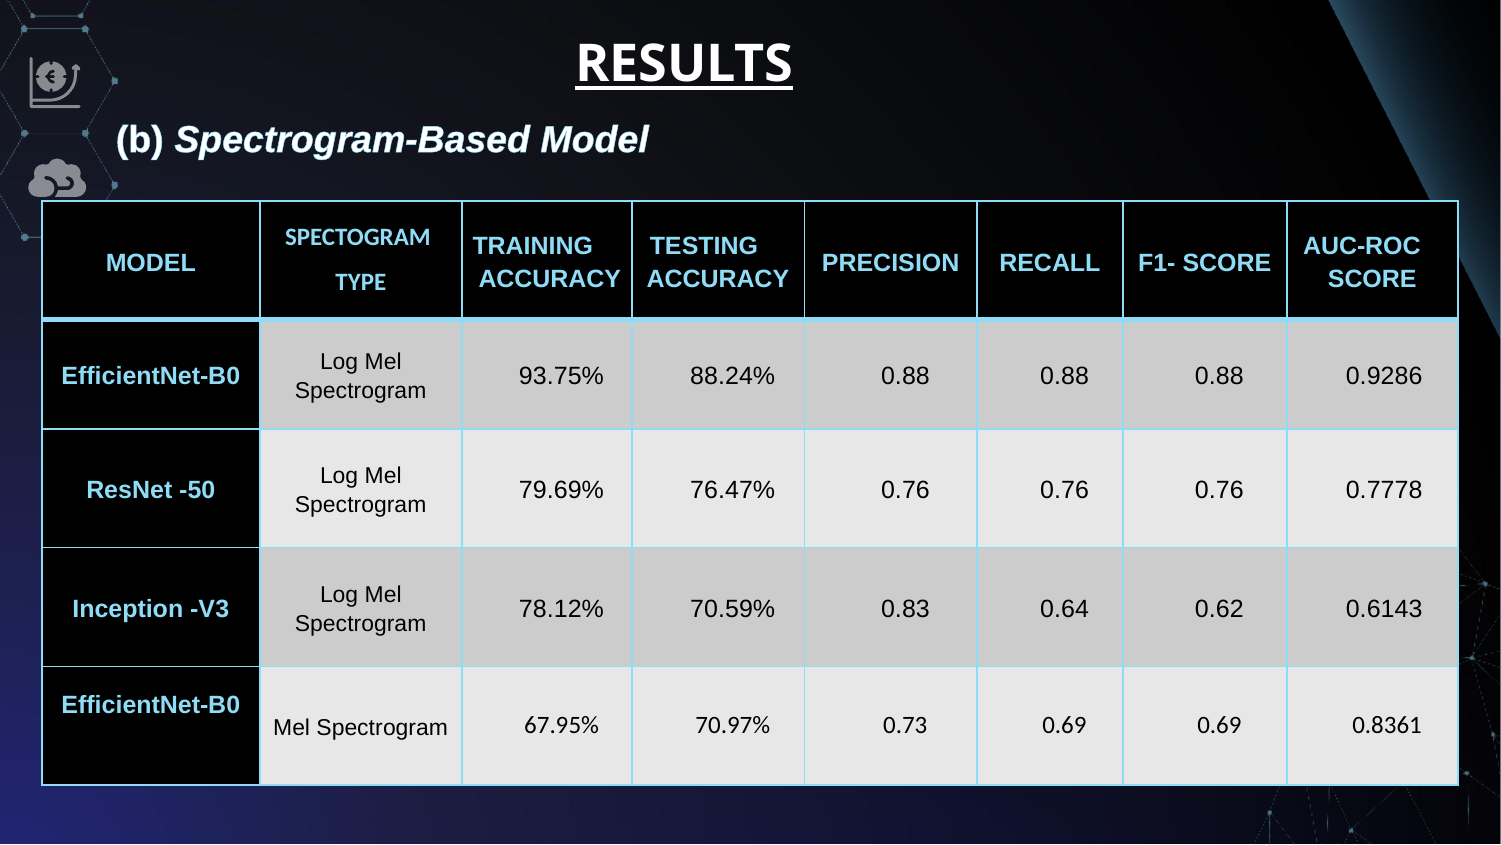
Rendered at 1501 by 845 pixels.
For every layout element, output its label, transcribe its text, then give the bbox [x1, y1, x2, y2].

table_header RECALL [978, 202, 1122, 317]
table_cell 76.47% [633, 430, 804, 547]
table_cell 0.8361 [1288, 667, 1457, 784]
table_cell 0.6143 [1288, 548, 1457, 666]
picture [0, 0, 1501, 844]
table_cell 78.12% [463, 548, 631, 666]
table_cell 0.64 [978, 548, 1122, 666]
table_cell 0.88 [978, 322, 1122, 428]
table_cell 0.88 [805, 322, 976, 428]
table_header MODEL [43, 202, 259, 317]
table_cell Log Mel Spectrogram [261, 430, 461, 547]
table_header F1- SCORE [1124, 202, 1286, 317]
table_cell 70.59% [633, 548, 804, 666]
table_header TRAINING ACCURACY [463, 202, 631, 317]
table_cell 70.97% [633, 667, 804, 784]
table_cell 88.24% [633, 322, 804, 428]
table_cell Mel Spectrogram [261, 667, 461, 784]
table_cell 0.9286 [1288, 322, 1457, 428]
table_cell ResNet -50 [43, 430, 259, 547]
table_cell 0.69 [1124, 667, 1286, 784]
table_cell EfficientNet-B0 [43, 322, 259, 428]
table_cell 0.76 [1124, 430, 1286, 547]
table_header PRECISION [805, 202, 976, 317]
table_cell Inception -V3 [43, 548, 259, 666]
table_cell 93.75% [463, 322, 631, 428]
table_cell 0.69 [978, 667, 1122, 784]
table_cell 0.62 [1124, 548, 1286, 666]
table_header AUC-ROC SCORE [1288, 202, 1457, 317]
text_box (b) Spectrogram-Based Model [0, 107, 902, 212]
table_cell 79.69% [463, 430, 631, 547]
table_cell 0.88 [1124, 322, 1286, 428]
table_header TESTING ACCURACY [633, 202, 804, 317]
table_cell 0.7778 [1288, 430, 1457, 547]
table_cell Log Mel Spectrogram [261, 548, 461, 666]
table_cell Log Mel Spectrogram [261, 322, 461, 428]
table_cell EfficientNet-B0 [43, 667, 259, 784]
table_cell 67.95% [463, 667, 631, 784]
table_header SPECTOGRAM TYPE [261, 202, 461, 317]
table_cell 0.76 [805, 430, 976, 547]
table_cell 0.73 [805, 667, 976, 784]
table_cell 0.76 [978, 430, 1122, 547]
table_cell 0.83 [805, 548, 976, 666]
text_box RESULTS [192, 22, 1177, 100]
